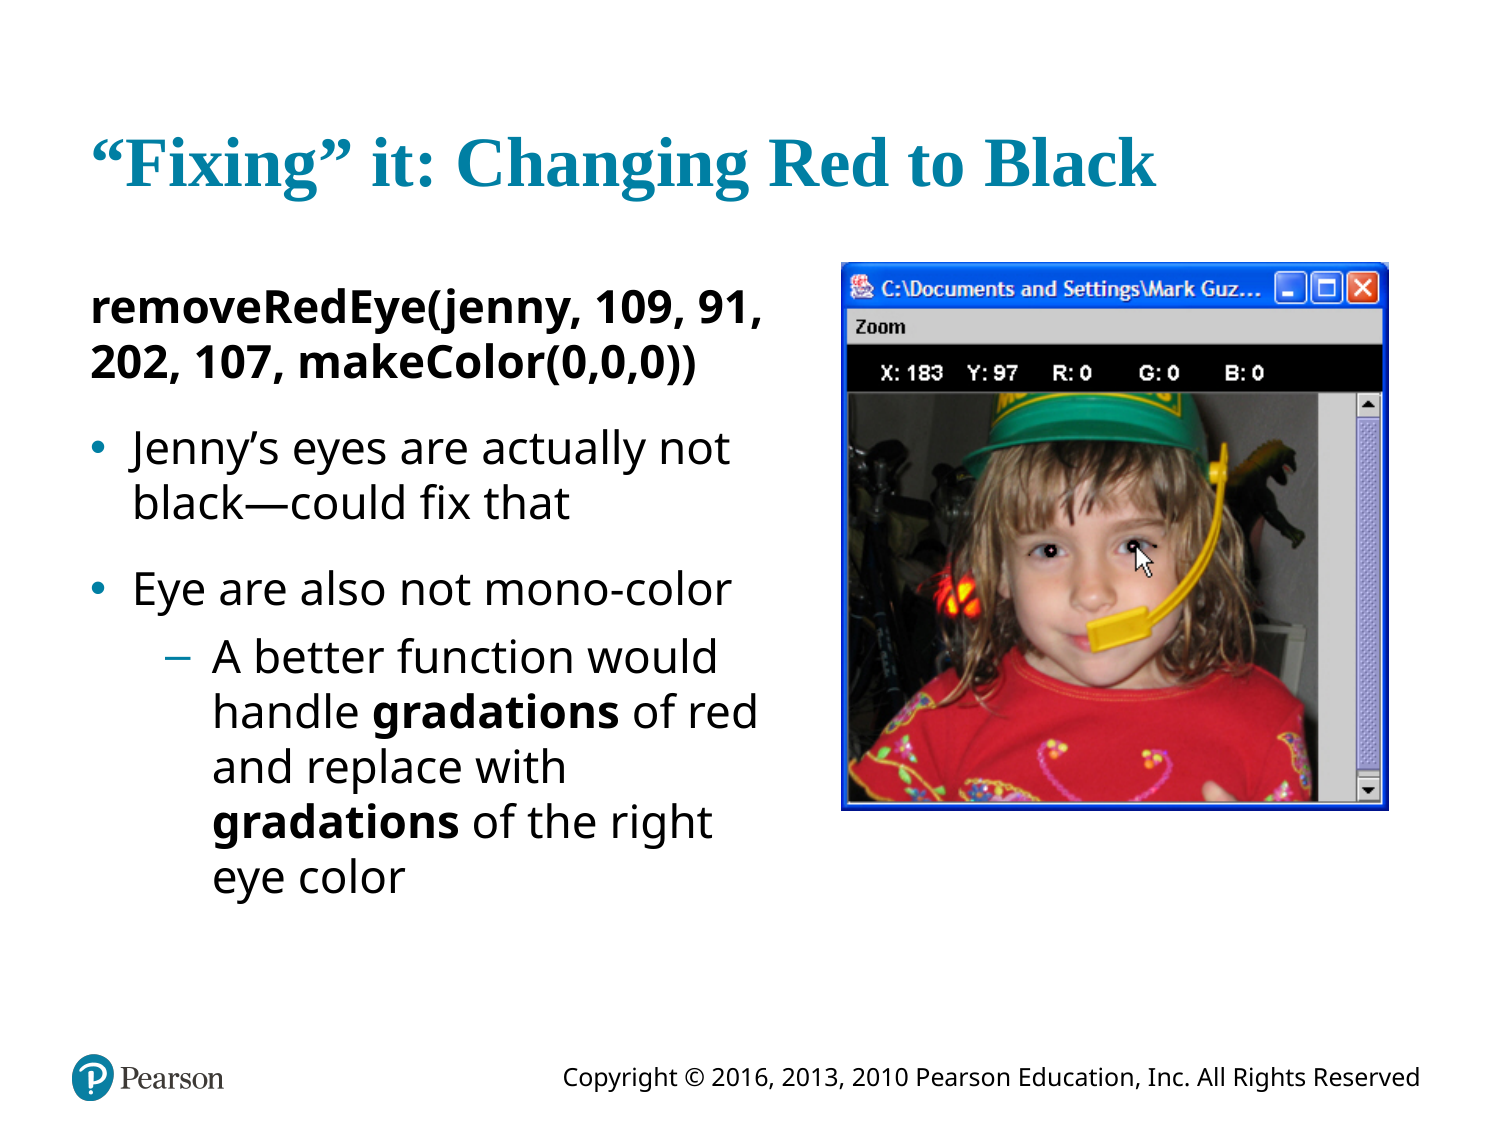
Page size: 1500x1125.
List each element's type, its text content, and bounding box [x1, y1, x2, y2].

picture [72, 1054, 88, 1070]
list removeRedEye(jenny, 109, 91, 202, 107, makeColor(0,0,0)) Jenny’s eyes are actually not black—could fix that Eye are also not mono-color A better function would handle gradations of red and replace with gradations of the right eye color [75, 262, 794, 931]
picture [80, 1063, 106, 1088]
picture [72, 1087, 83, 1101]
picture [841, 262, 1389, 812]
picture [98, 1054, 224, 1101]
title “Fixing” it: Changing Red to Black [75, 0, 1425, 216]
